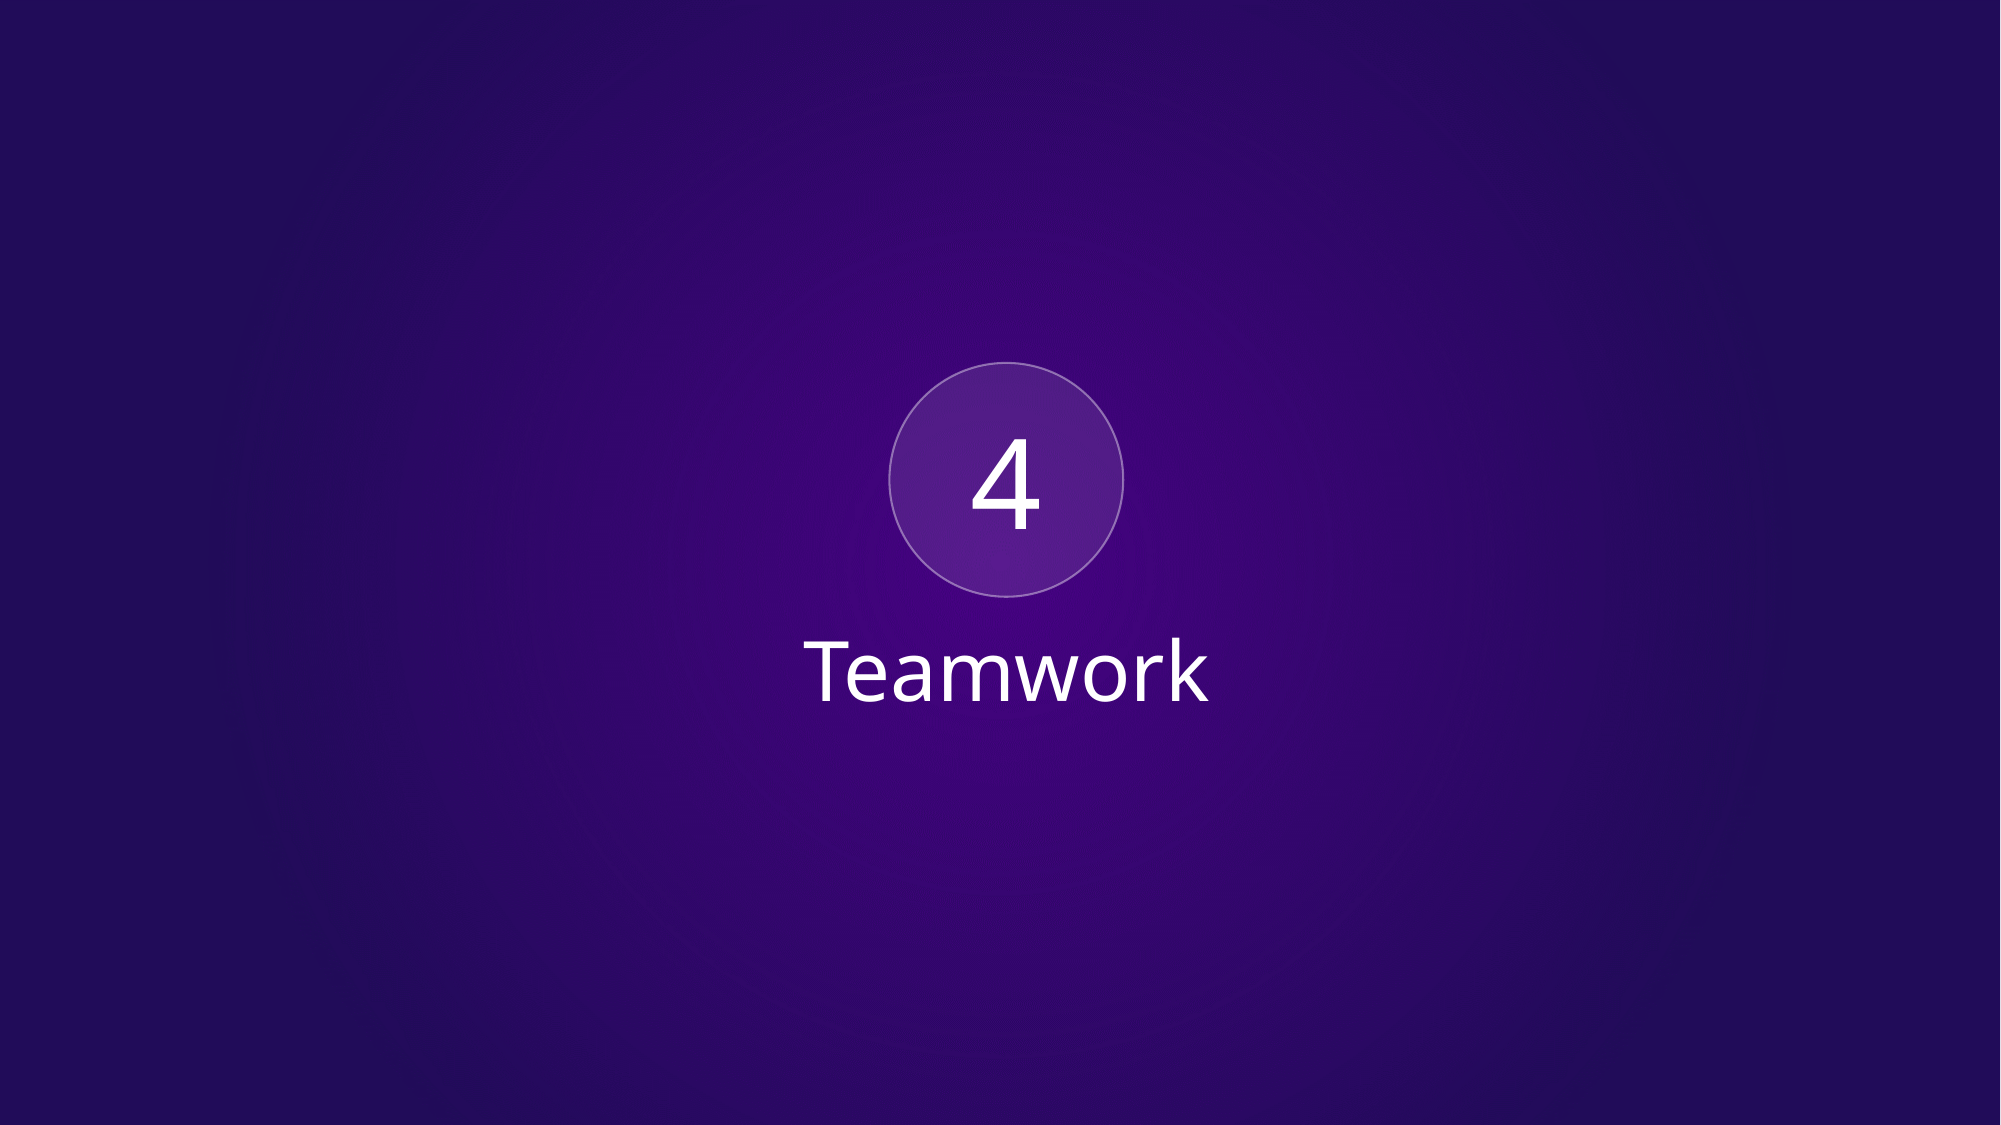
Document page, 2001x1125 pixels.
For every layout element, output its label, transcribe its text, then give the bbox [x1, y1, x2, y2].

picture [0, 0, 2001, 1125]
text_box 4 [888, 361, 1125, 596]
text_box Teamwork [430, 596, 1583, 726]
